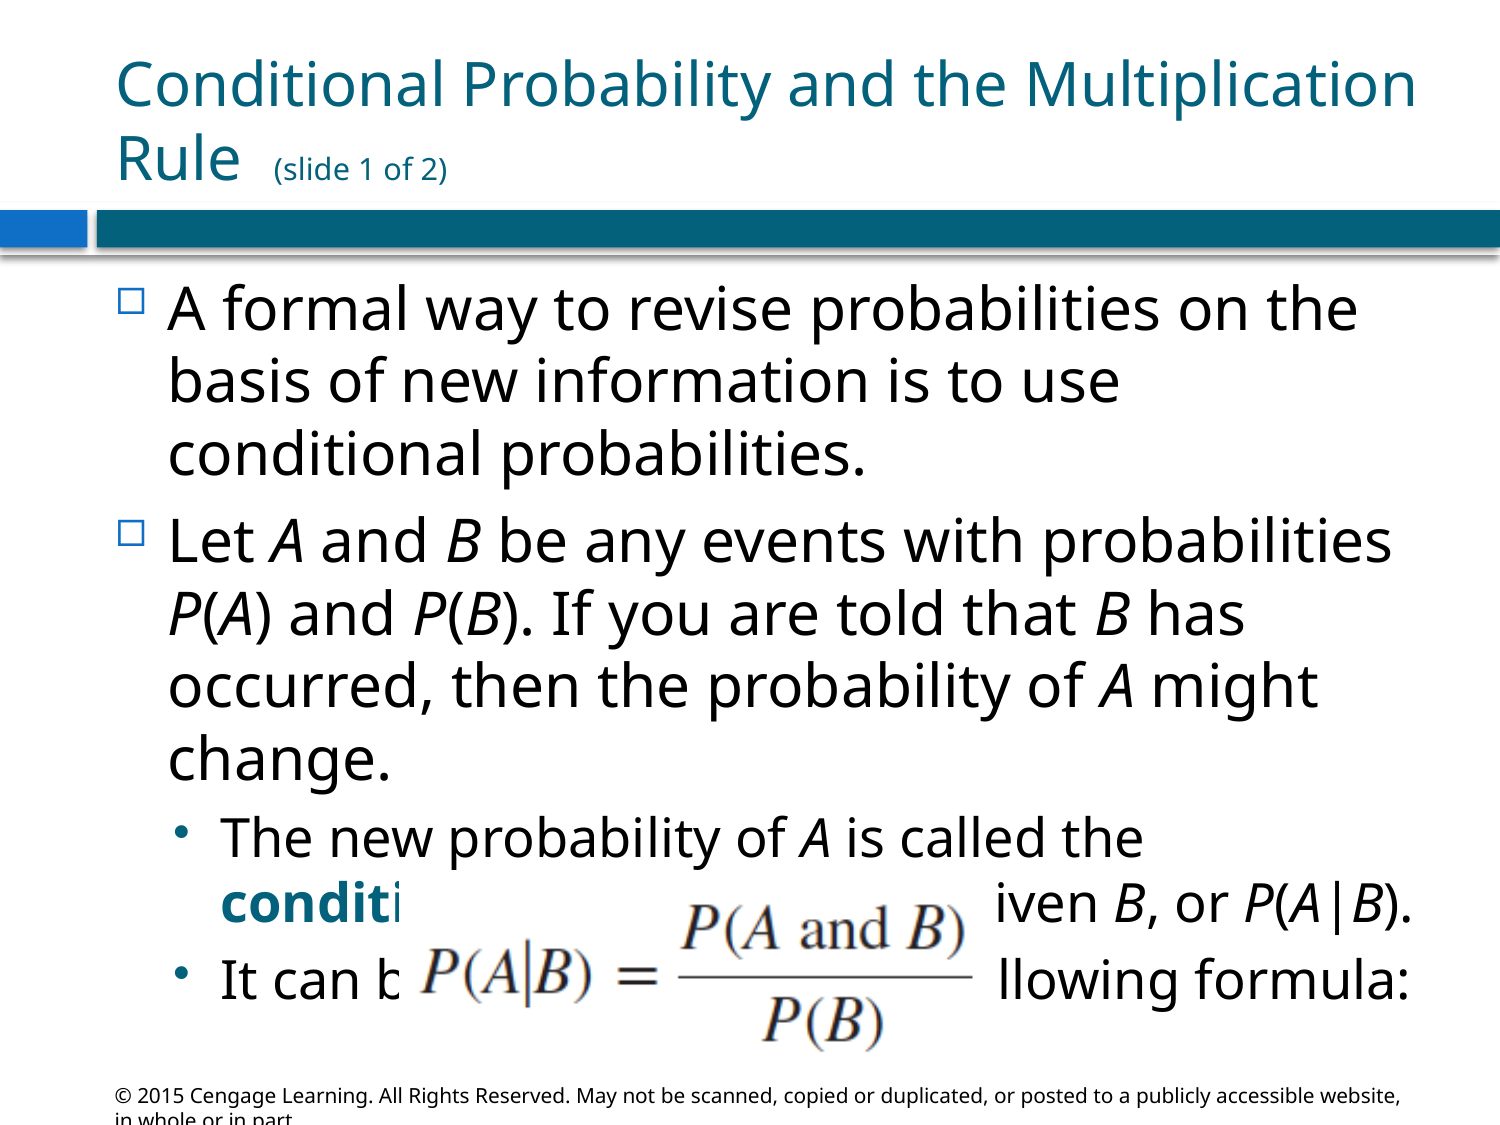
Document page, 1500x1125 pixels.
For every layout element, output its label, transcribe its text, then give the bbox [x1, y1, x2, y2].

title Conditional Probability and the Multiplication Rule (slide 1 of 2) [100, 37, 1438, 200]
picture [399, 874, 997, 1072]
list A formal way to revise probabilities on the basis of new information is to use conditional probabilities. Let A and B be any events with probabilities P(A) and P(B). If you are told that B has occurred, then the probability of A might change. The new probability of A is called the conditional probability of A given B, or P(A|B). It can be calculated with the following formula: [100, 262, 1438, 1063]
